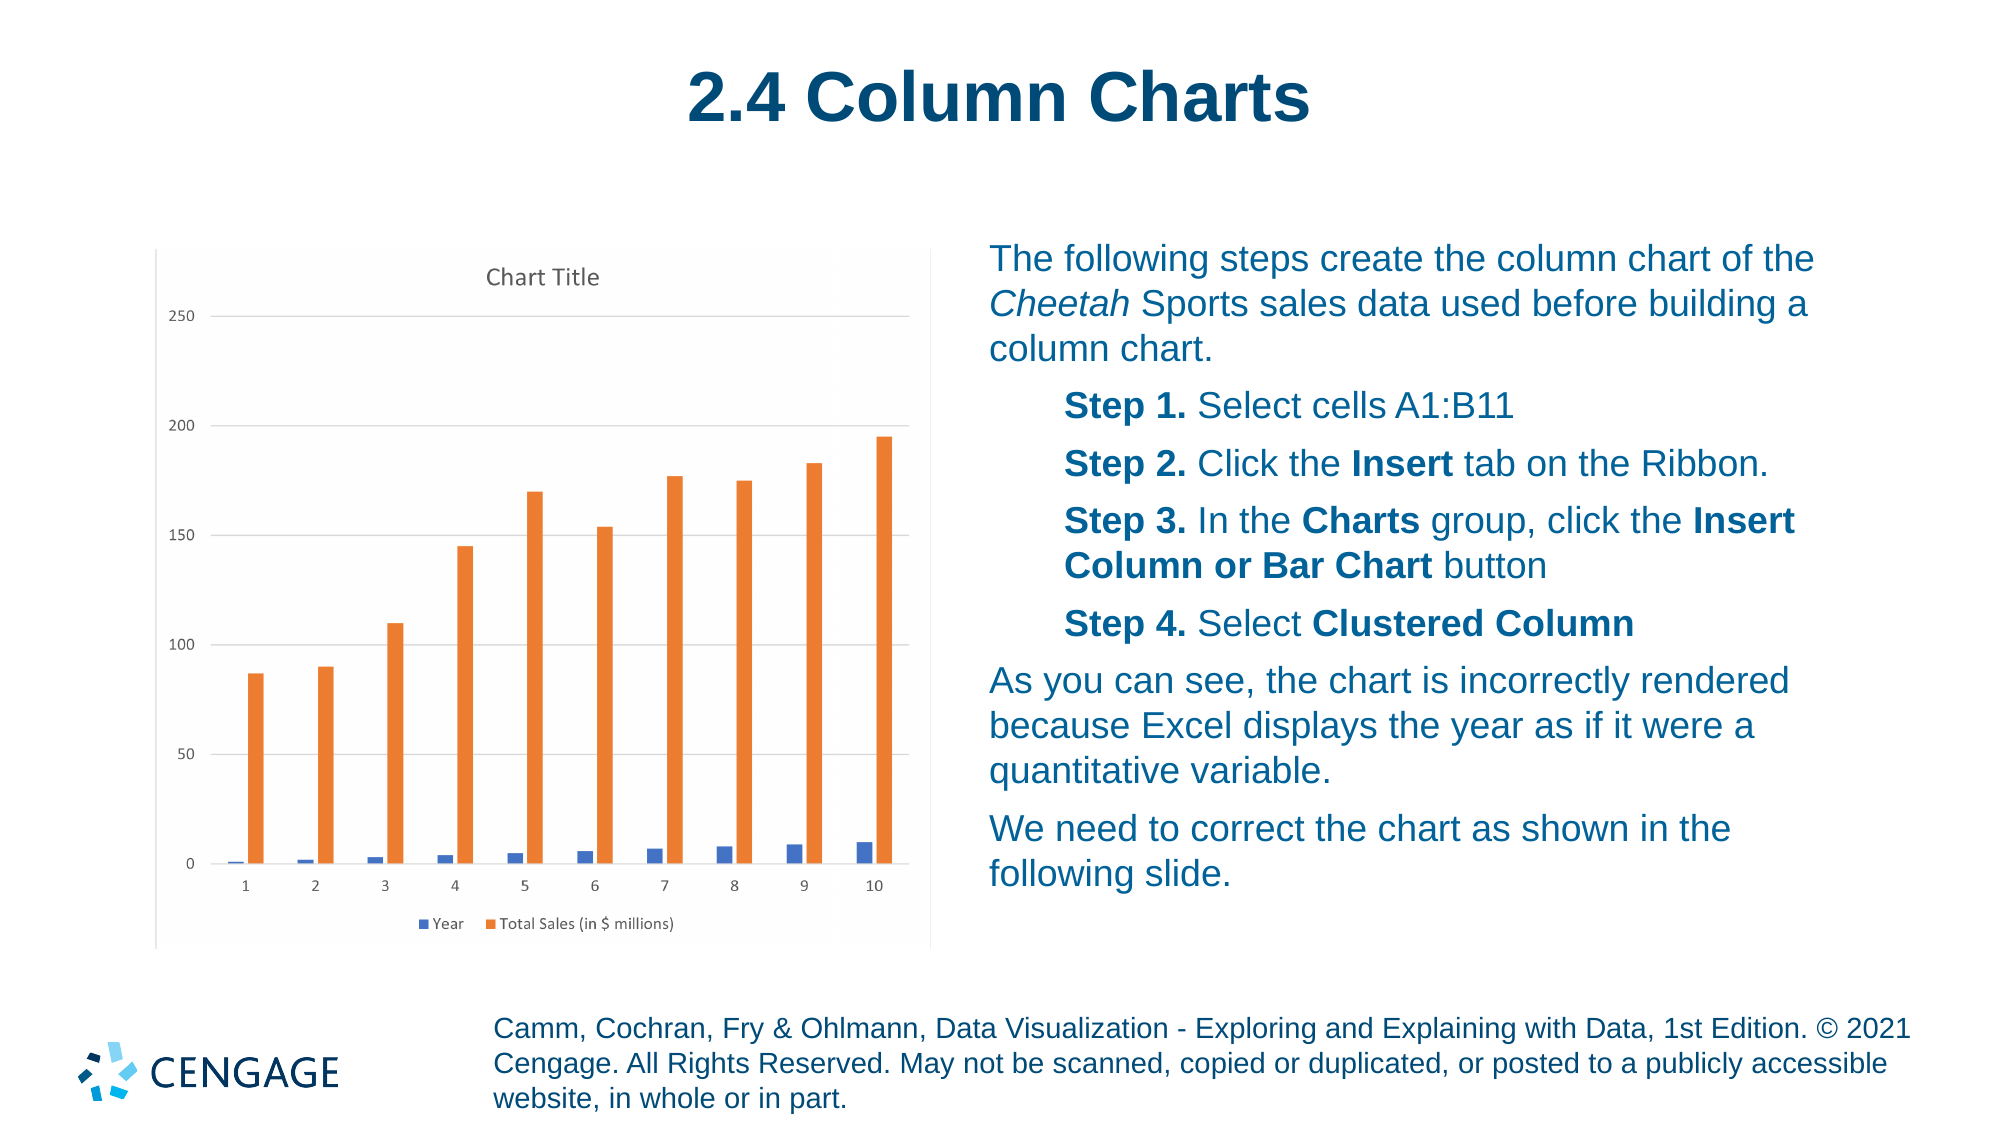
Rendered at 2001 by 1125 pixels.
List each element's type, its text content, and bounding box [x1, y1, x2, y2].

picture [78, 1042, 338, 1101]
picture [155, 249, 931, 949]
list The following steps create the column chart of the Cheetah Sports sales data used before building a column chart. Step 1. Select cells A1:B11 Step 2. Click the Insert tab on the Ribbon. Step 3. In the Charts group, click the Insert Column or Bar Chart button Step 4. Select Clustered Column As you can see, the chart is incorrectly rendered because Excel displays the year as if it were a quantitative variable. We need to correct the chart as shown in the following slide. [989, 233, 1880, 933]
title 2.4 Column Charts [137, 59, 1863, 171]
